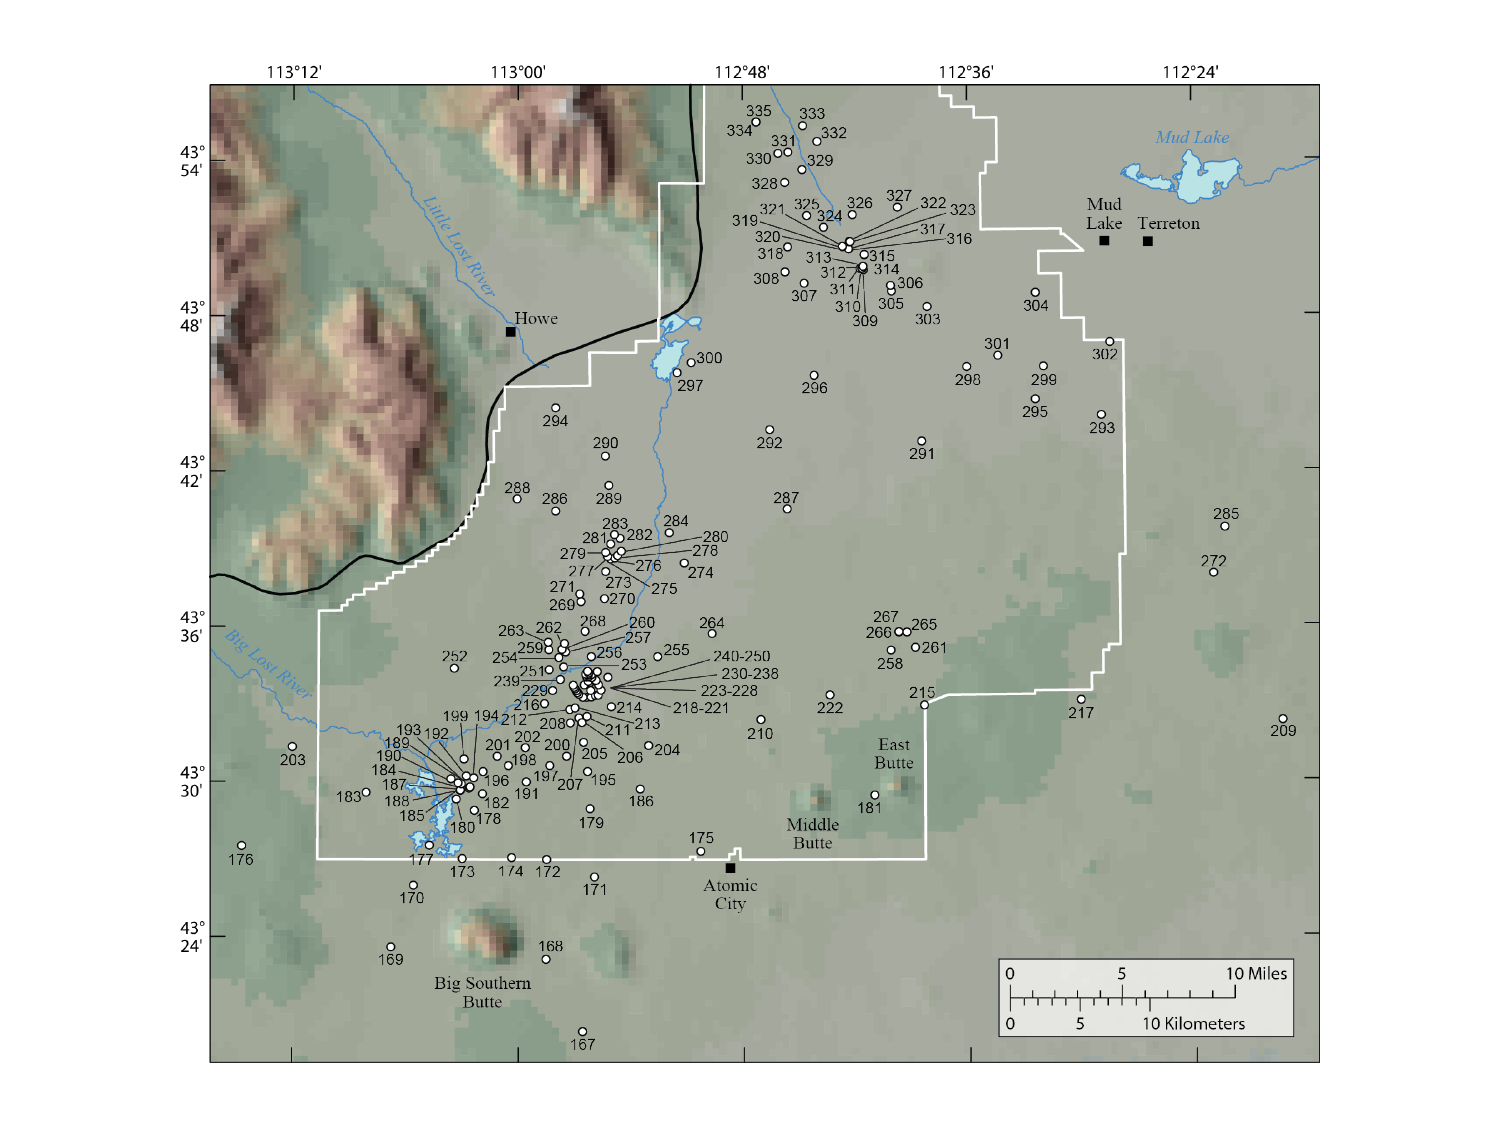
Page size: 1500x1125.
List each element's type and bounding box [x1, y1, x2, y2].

picture [180, 62, 1320, 1063]
